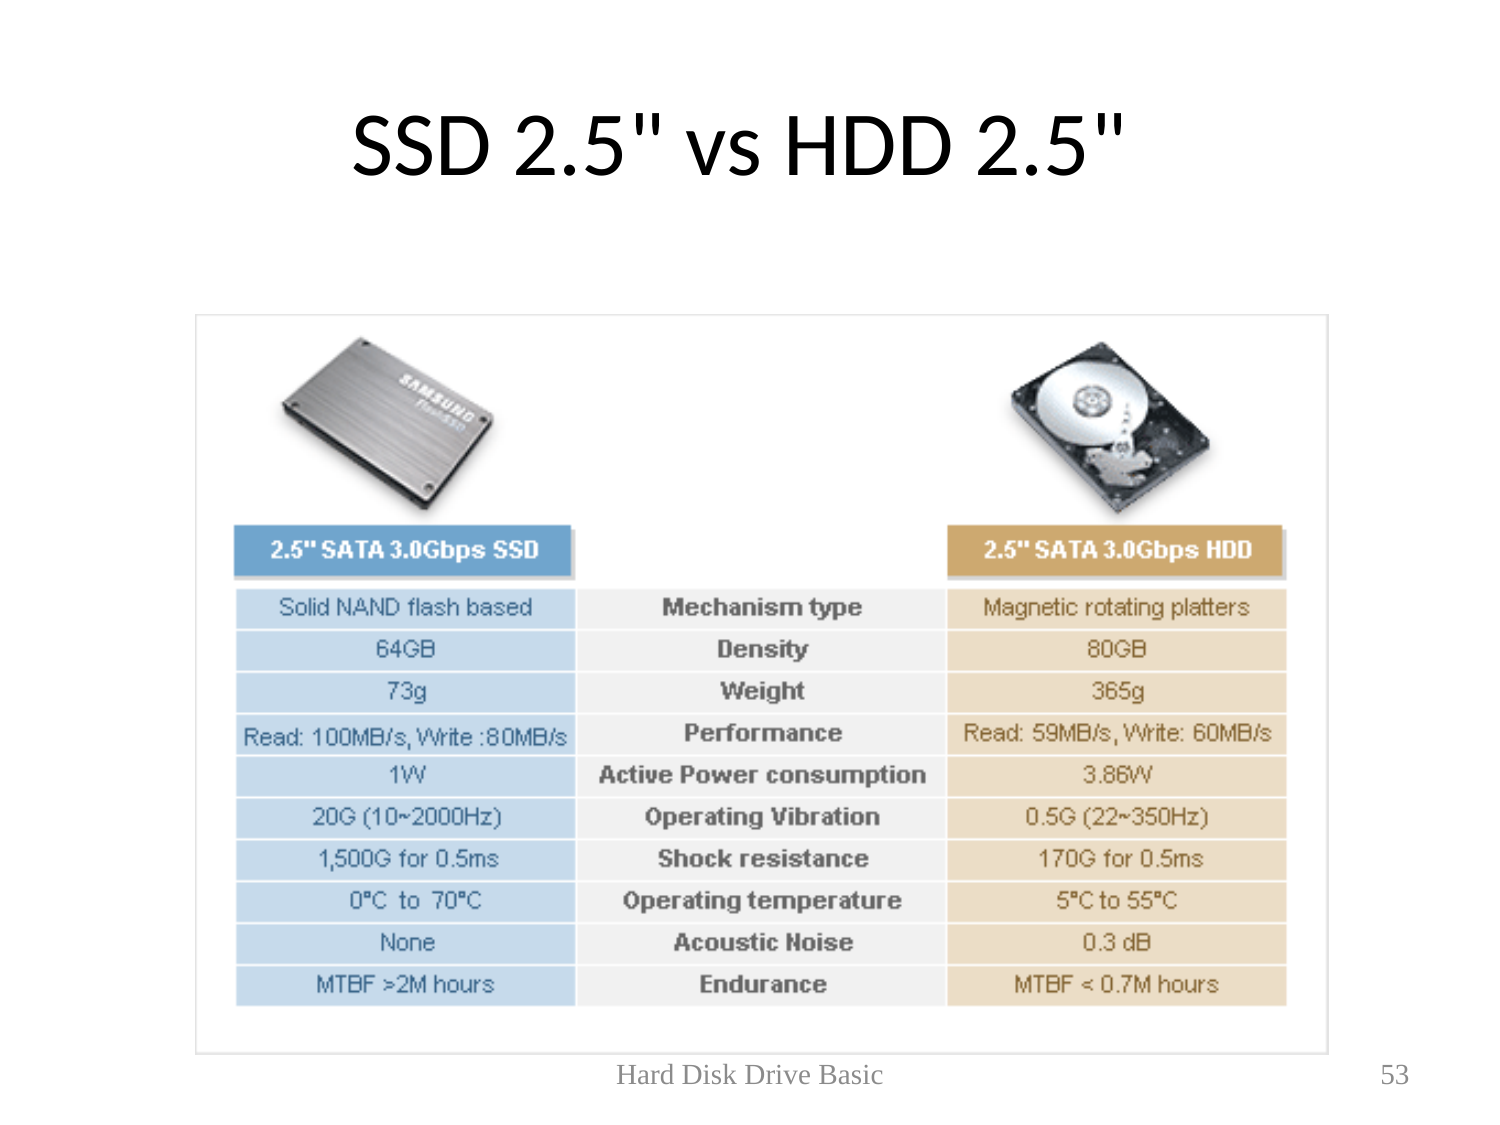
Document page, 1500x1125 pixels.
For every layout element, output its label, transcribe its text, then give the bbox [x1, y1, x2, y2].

slide_number 53 [1074, 1042, 1425, 1103]
footer Hard Disk Drive Basic [512, 1063, 988, 1103]
title SSD 2.5" vs HDD 2.5" [75, 45, 1425, 233]
picture [194, 314, 1330, 1055]
